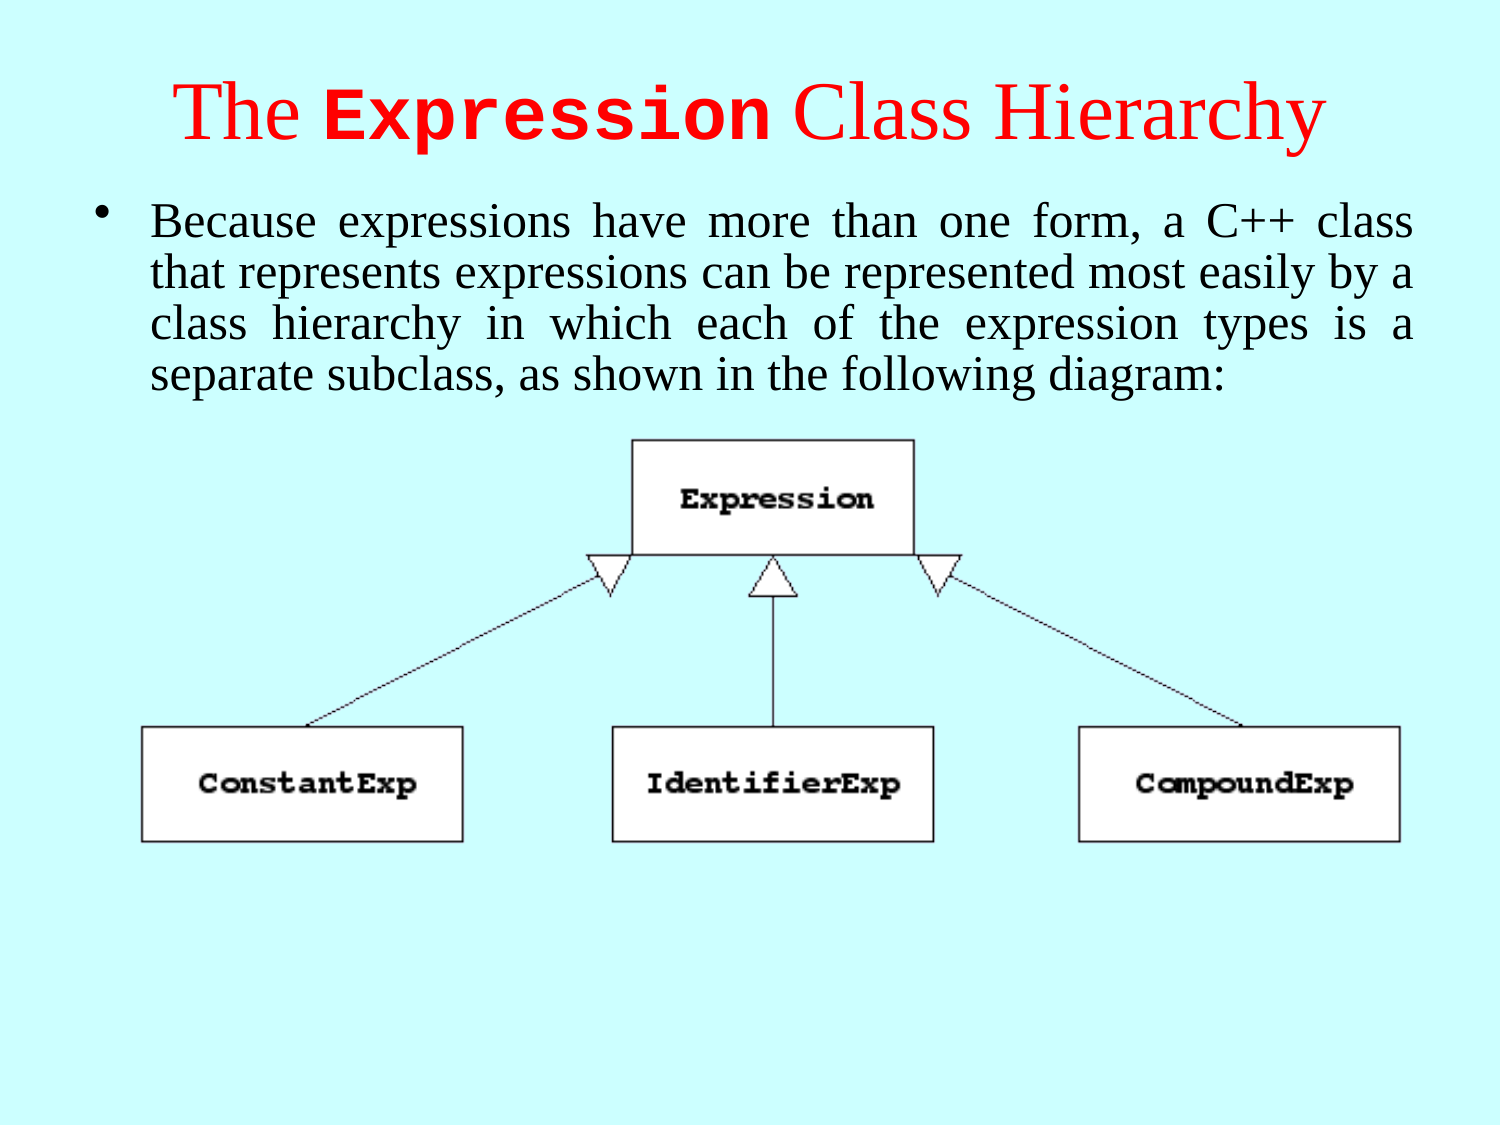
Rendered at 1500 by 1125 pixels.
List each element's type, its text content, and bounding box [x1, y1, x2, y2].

text_box Because expressions have more than one form, a C++ class that represents expressions can be represented most easily by a class hierarchy in which each of the expression types is a separate subclass, as shown in the following diagram: [79, 189, 1430, 463]
picture [137, 433, 1407, 851]
title The Expression Class Hierarchy [0, 12, 1500, 201]
